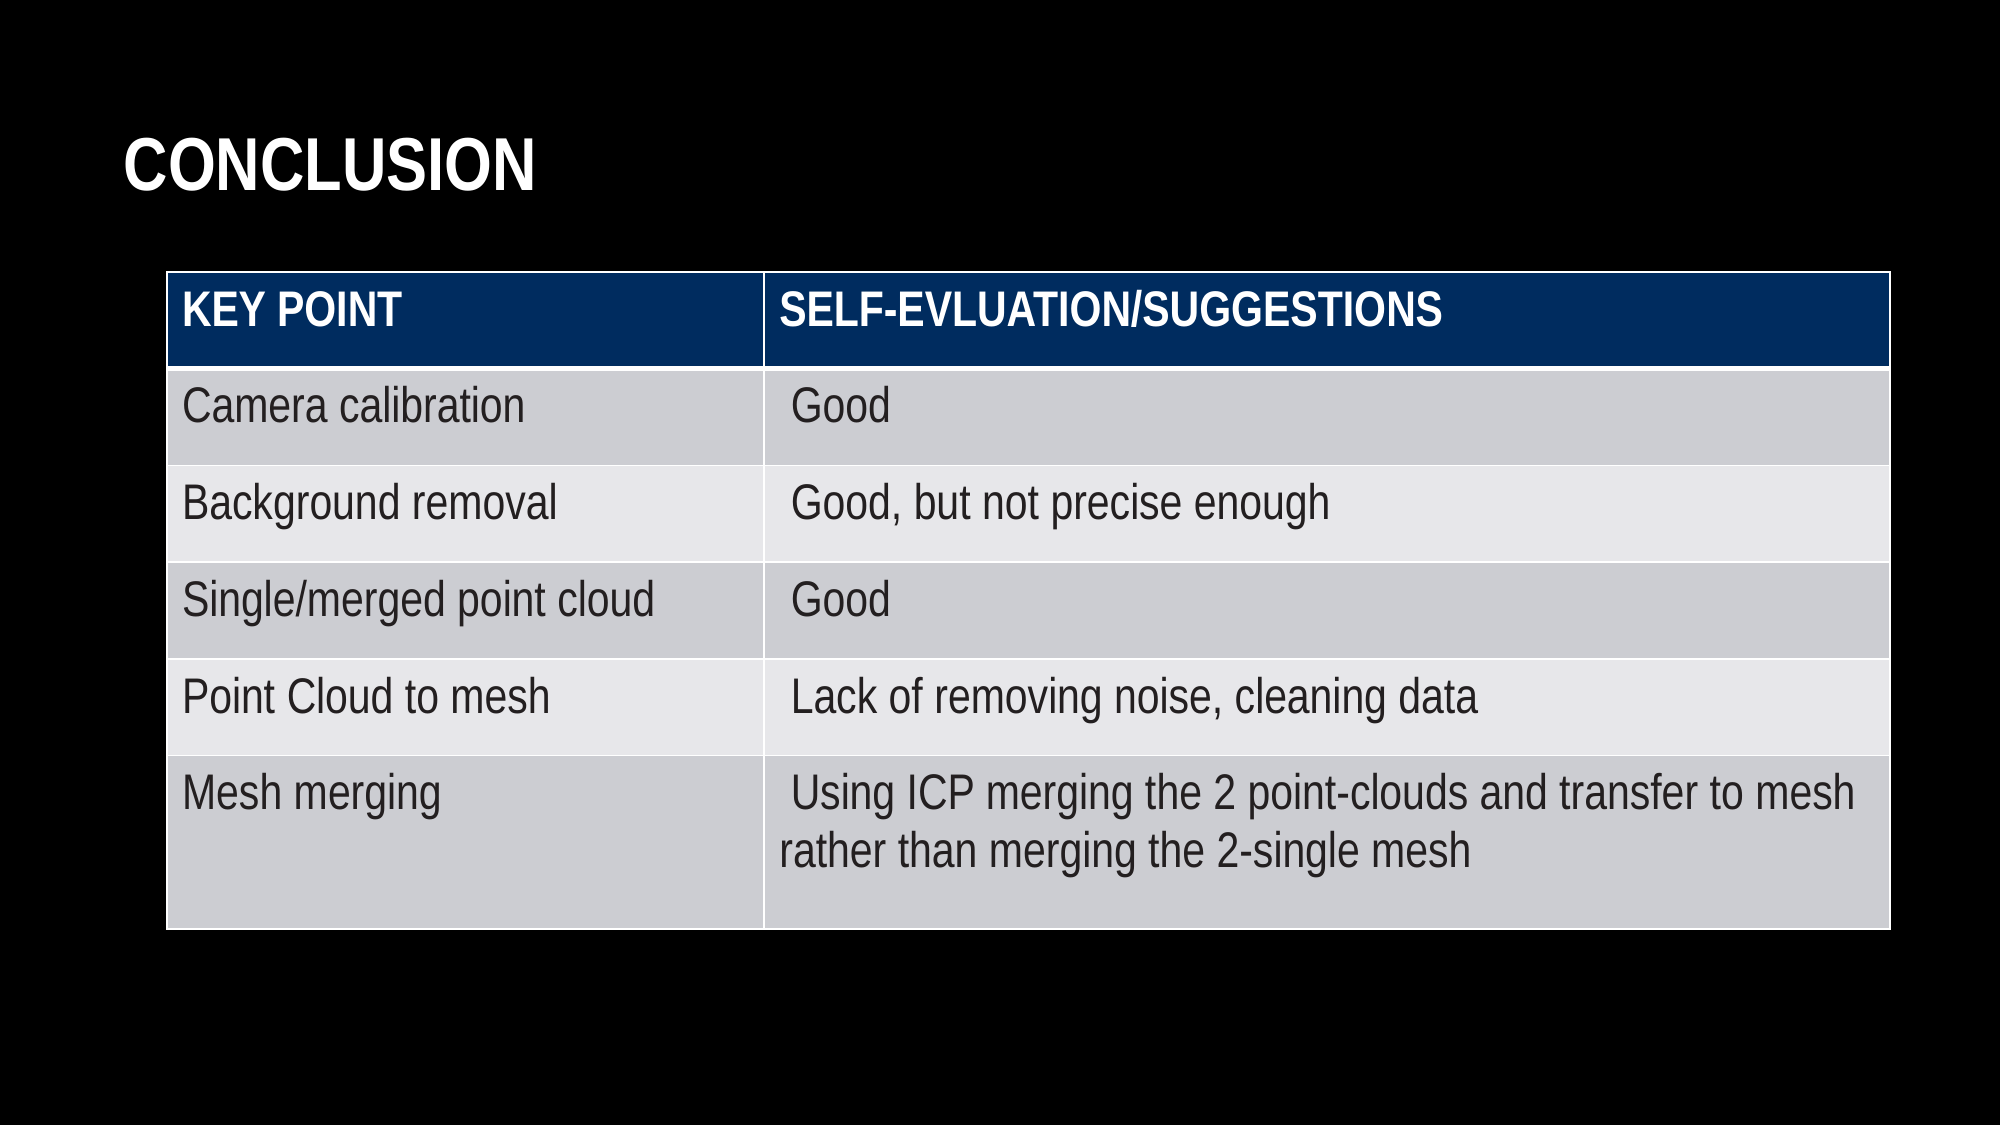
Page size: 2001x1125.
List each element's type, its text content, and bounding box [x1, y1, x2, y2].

table_cell Single/merged point cloud [168, 563, 763, 658]
table_header SELF-EVLUATION/SUGGESTIONS [765, 273, 1889, 366]
table_cell Good [765, 563, 1889, 658]
table_cell Point Cloud to mesh [168, 660, 763, 755]
table_cell Using ICP merging the 2 point-clouds and transfer to mesh rather than merging the 2-single mesh [765, 756, 1889, 928]
table_cell Camera calibration [168, 371, 763, 465]
table_cell Mesh merging [168, 756, 763, 928]
table_cell Good, but not precise enough [765, 466, 1889, 561]
table_header KEY POINT [168, 273, 763, 366]
title Conclusion [124, 124, 1937, 238]
table_cell Good [765, 371, 1889, 465]
table_cell Lack of removing noise, cleaning data [765, 660, 1889, 755]
table_cell Background removal [168, 466, 763, 561]
